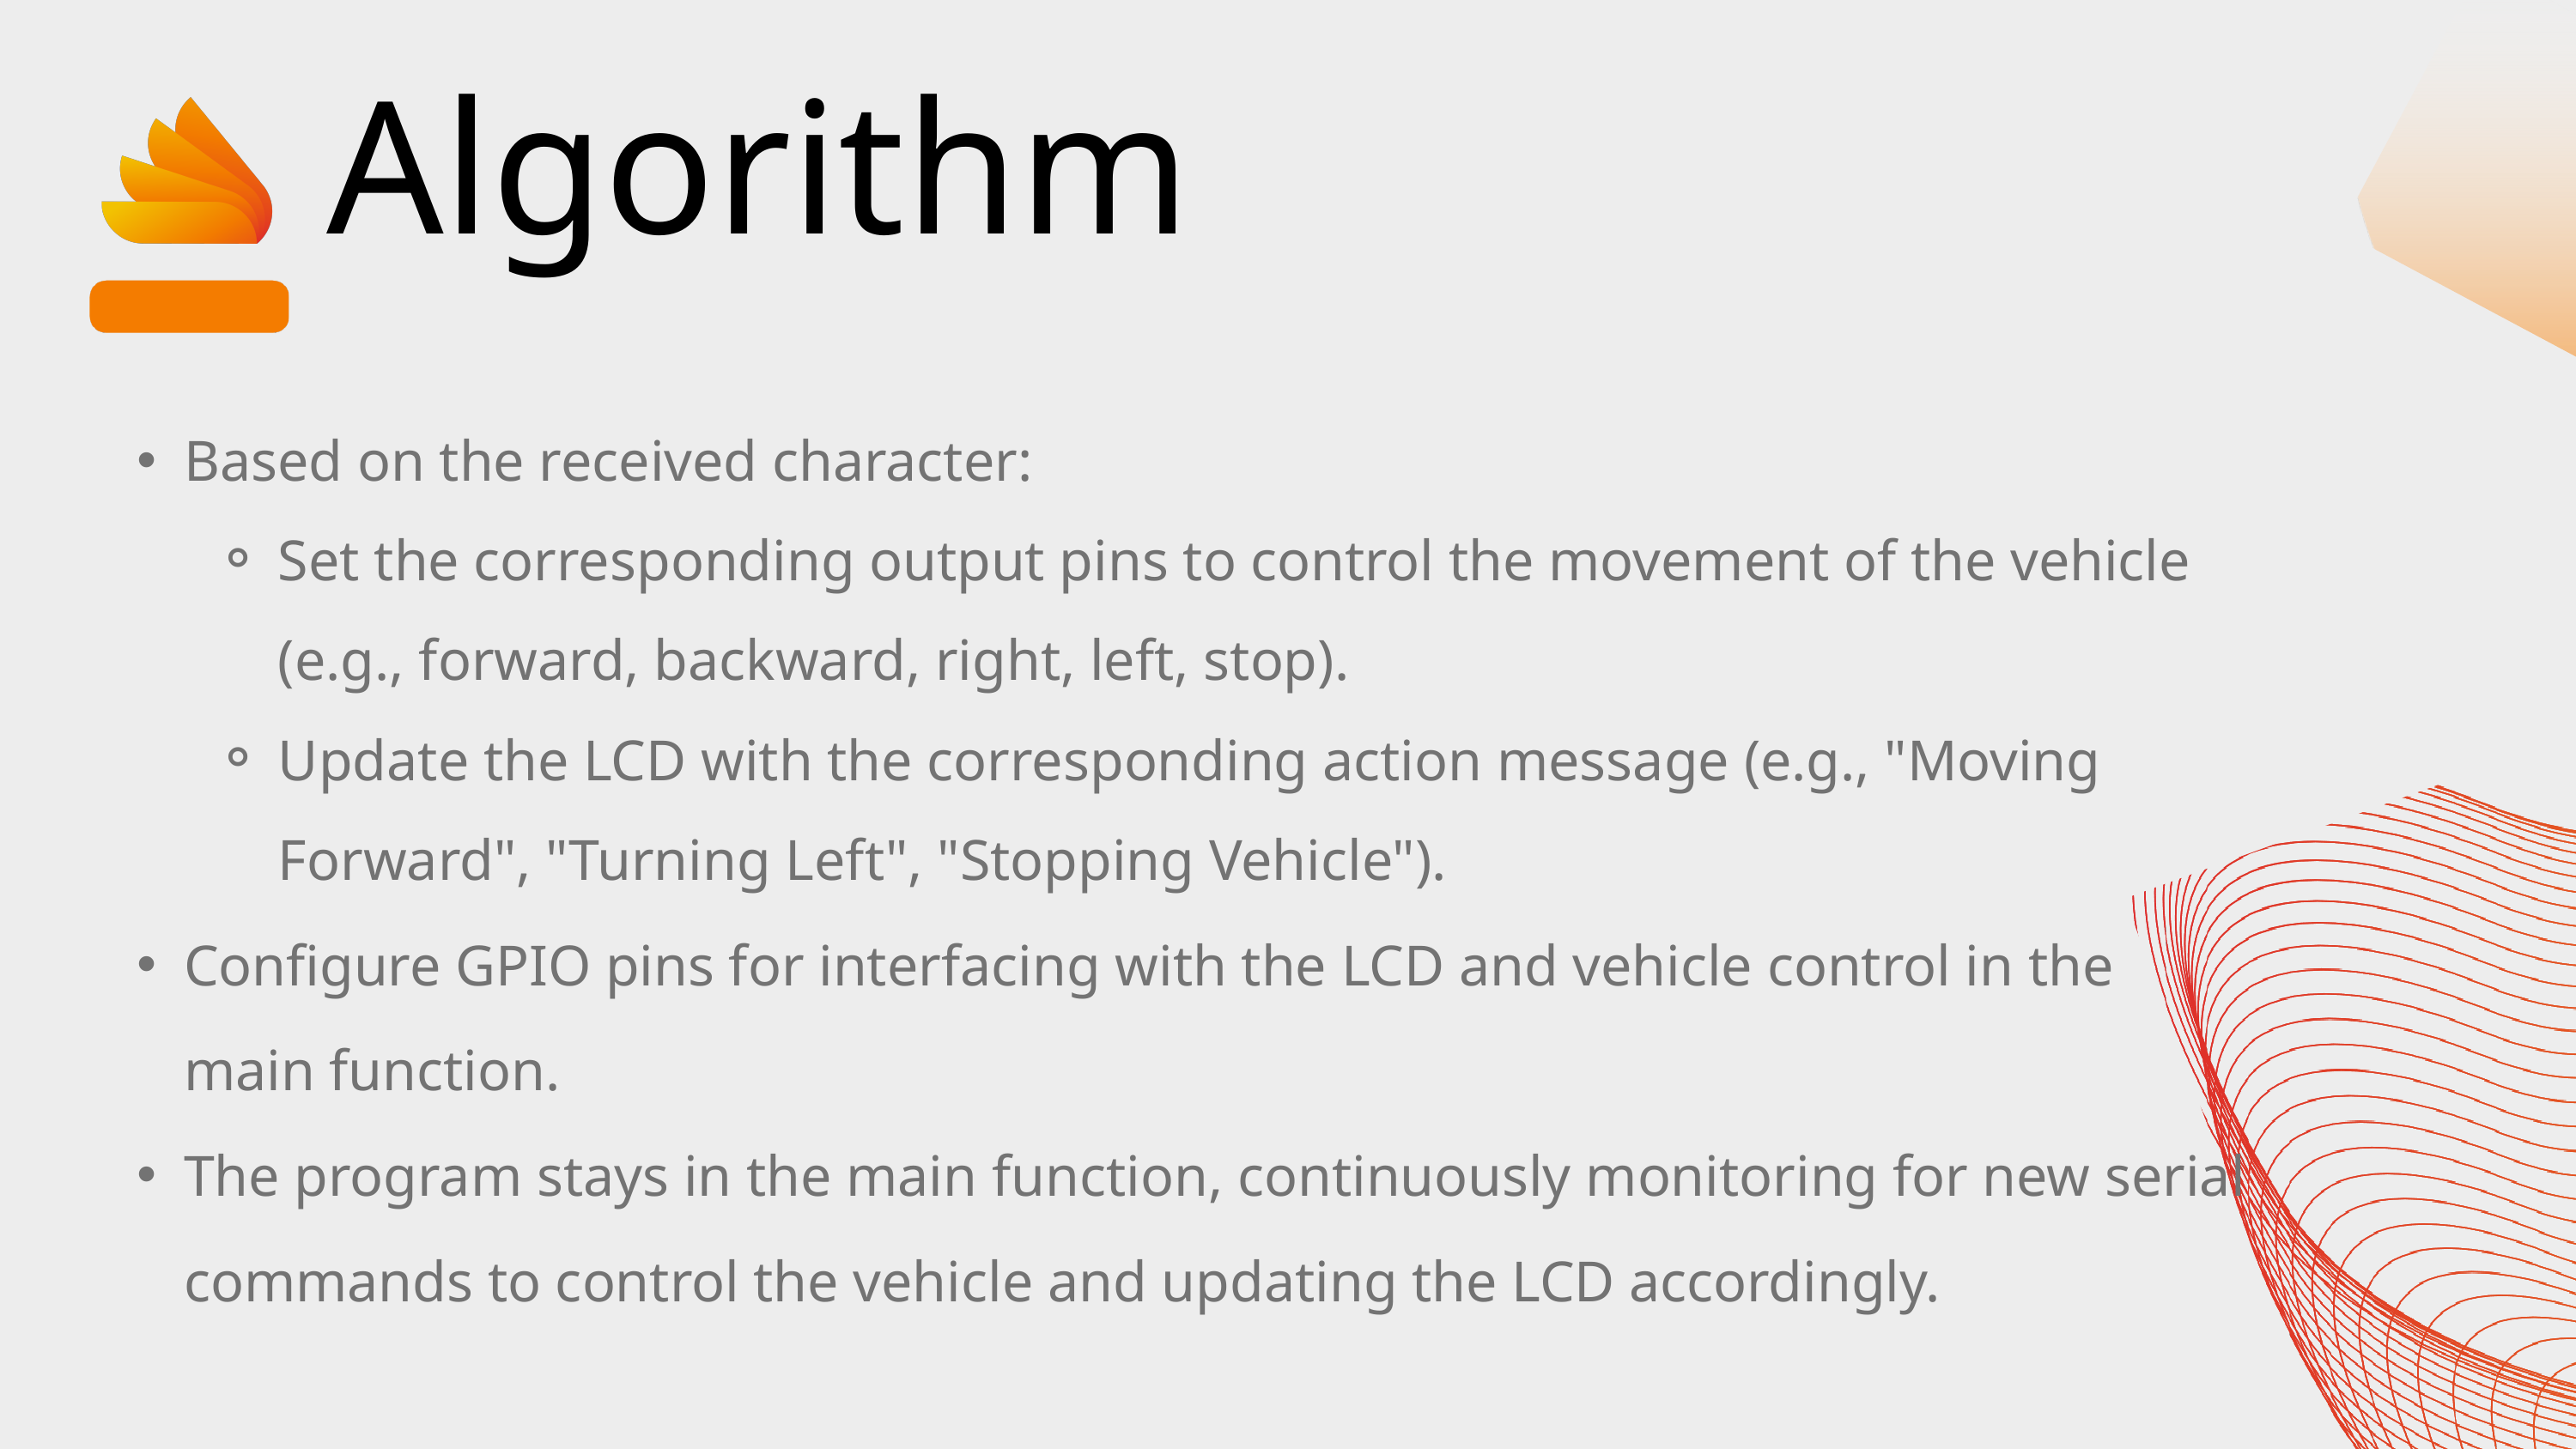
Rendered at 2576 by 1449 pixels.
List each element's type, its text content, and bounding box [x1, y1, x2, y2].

text_box [89, 280, 289, 333]
text_box [2257, 735, 2576, 1449]
text_box Algorithm [326, 88, 1499, 271]
text_box [101, 97, 277, 244]
text_box Based on the received character: Set the corresponding output pins to control the movement of the vehicle (e.g., forward, backward, right, left, stop). Update the LCD with the corresponding action message (e.g., "Moving Forward", "Turning Left", "Stopping Vehicle"). Configure GPIO pins for interfacing with the LCD and vehicle control in the main function. The program stays in the main function, continuously monitoring for new serial commands to control the vehicle and updating the LCD accordingly. [89, 392, 2257, 1313]
text_box [2339, 0, 2576, 357]
